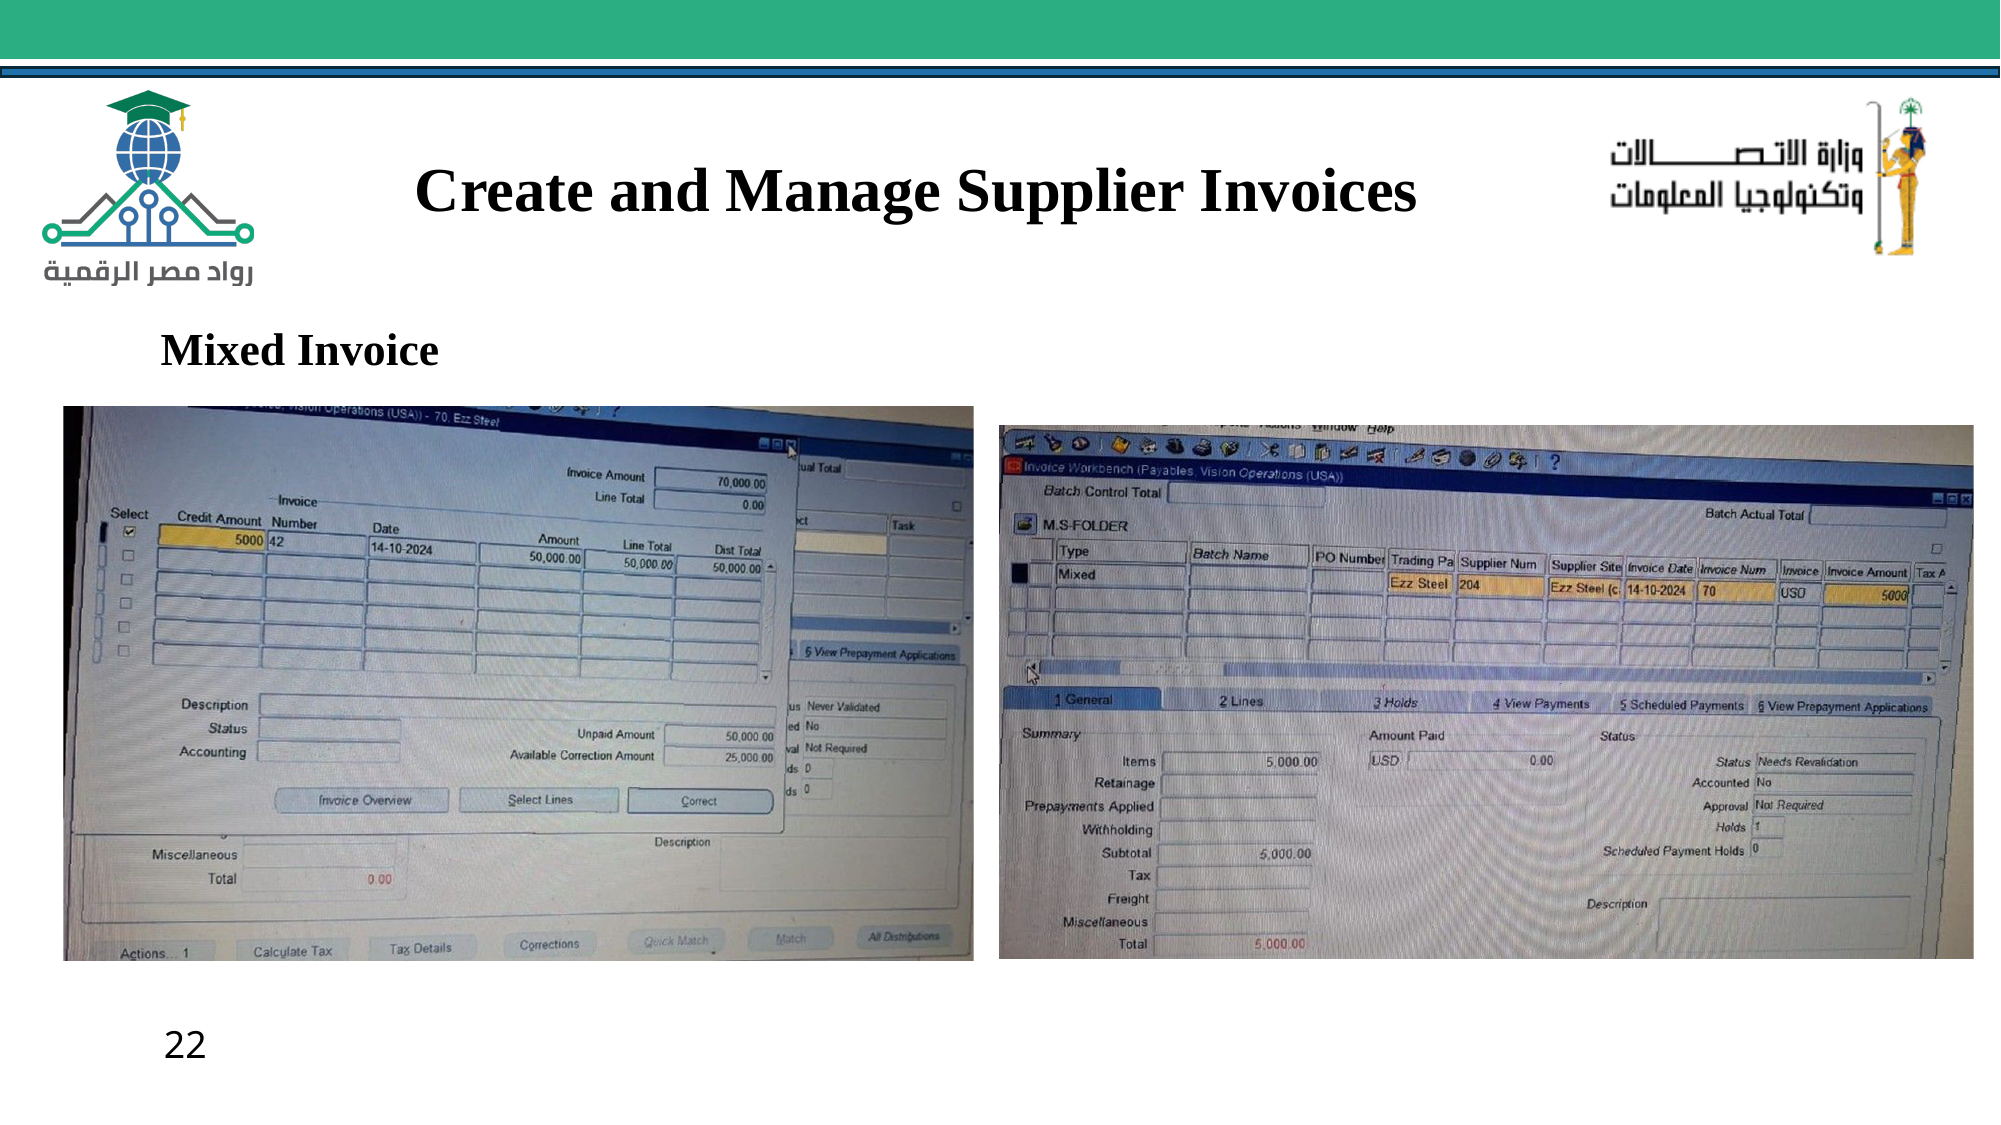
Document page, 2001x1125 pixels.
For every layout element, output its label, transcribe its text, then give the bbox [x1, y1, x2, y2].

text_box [0, 0, 2000, 286]
picture [62, 405, 974, 963]
picture [998, 424, 1975, 964]
text_box 22 [148, 1013, 222, 1074]
text_box Mixed Invoice [74, 311, 525, 382]
